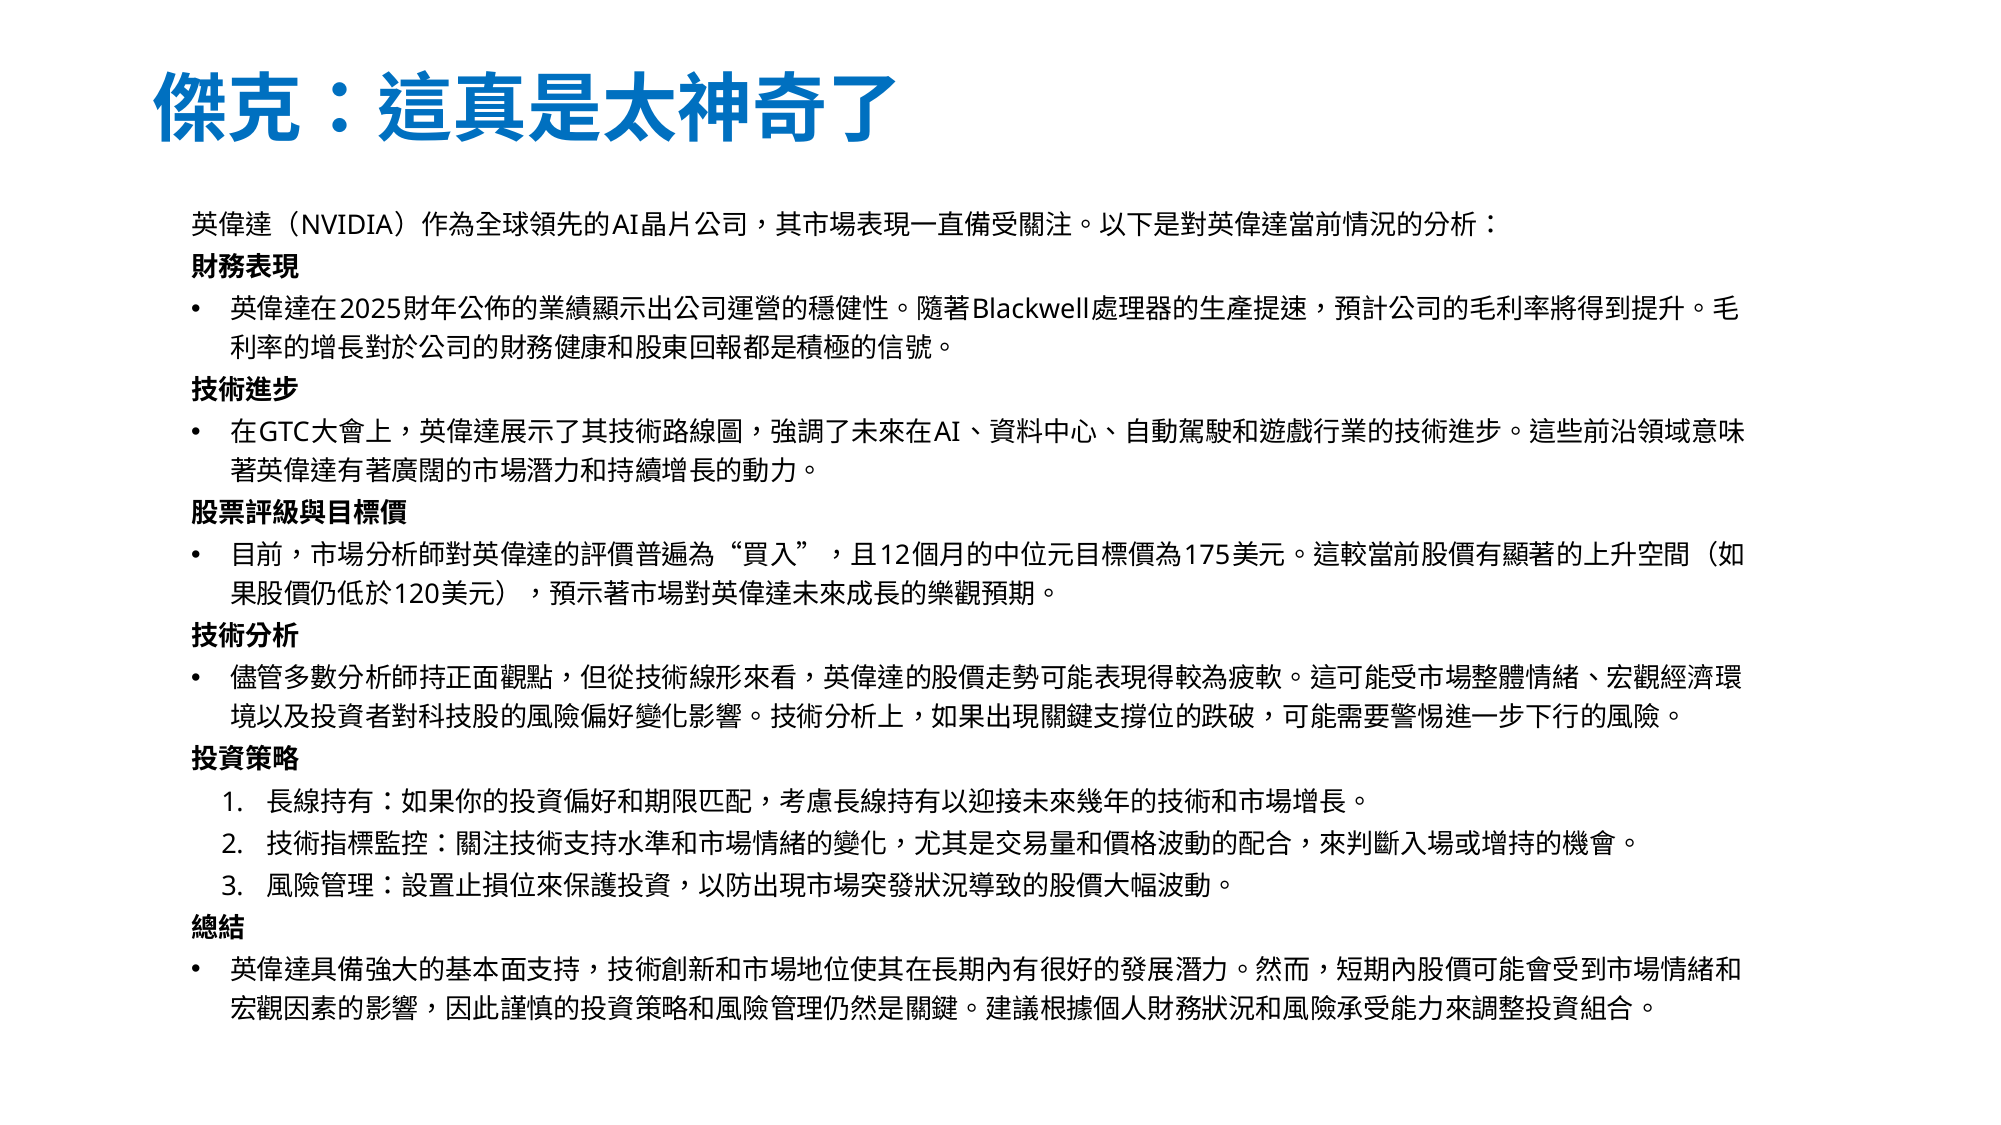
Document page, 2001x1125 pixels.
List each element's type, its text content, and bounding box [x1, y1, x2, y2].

title 傑克：這真是太神奇了 [137, 59, 1863, 163]
list 英偉達（NVIDIA）作為全球領先的AI晶片公司，其市場表現一直備受關注。以下是對英偉達當前情況的分析： 財務表現 英偉達在2025財年公佈的業績顯示出公司運營的穩健性。隨著Blackwell處理器的生產提速，預計公司的毛利率將得到提升。毛利率的增長對於公司的財務健康和股東回報都是積極的信號。 技術進步 在GTC大會上，英偉達展示了其技術路線圖，強調了未來在AI、資料中心、自動駕駛和遊戲行業的技術進步。這些前沿領域意味著英偉達有著廣闊的市場潛力和持續增長的動力。 股票評級與目標價 目前，市場分析師對英偉達的評價普遍為“買入”，且12個月的中位元目標價為175美元。這較當前股價有顯著的上升空間（如果股價仍低於120美元），預示著市場對英偉達未來成長的樂觀預期。 技術分析 儘管多數分析師持正面觀點，但從技術線形來看，英偉達的股價走勢可能表現得較為疲軟。這可能受市場整體情緒、宏觀經濟環境以及投資者對科技股的風險偏好變化影響。技術分析上，如果出現關鍵支撐位的跌破，可能需要警惕進一步下行的風險。 投資策略 長線持有：如果你的投資偏好和期限匹配，考慮長線持有以迎接未來幾年的技術和市場增長。 技術指標監控：關注技術支持水準和市場情緒的變化，尤其是交易量和價格波動的配合，來判斷入場或增持的機會。 風險管理：設置止損位來保護投資，以防出現市場突發狀況導致的股價大幅波動。 總結 英偉達具備強大的基本面支持，技術創新和市場地位使其在長期內有很好的發展潛力。然而，短期內股價可能會受到市場情緒和宏觀因素的影響，因此謹慎的投資策略和風險管理仍然是關鍵。建議根據個人財務狀況和風險承受能力來調整投資組合。 [175, 193, 1766, 1080]
